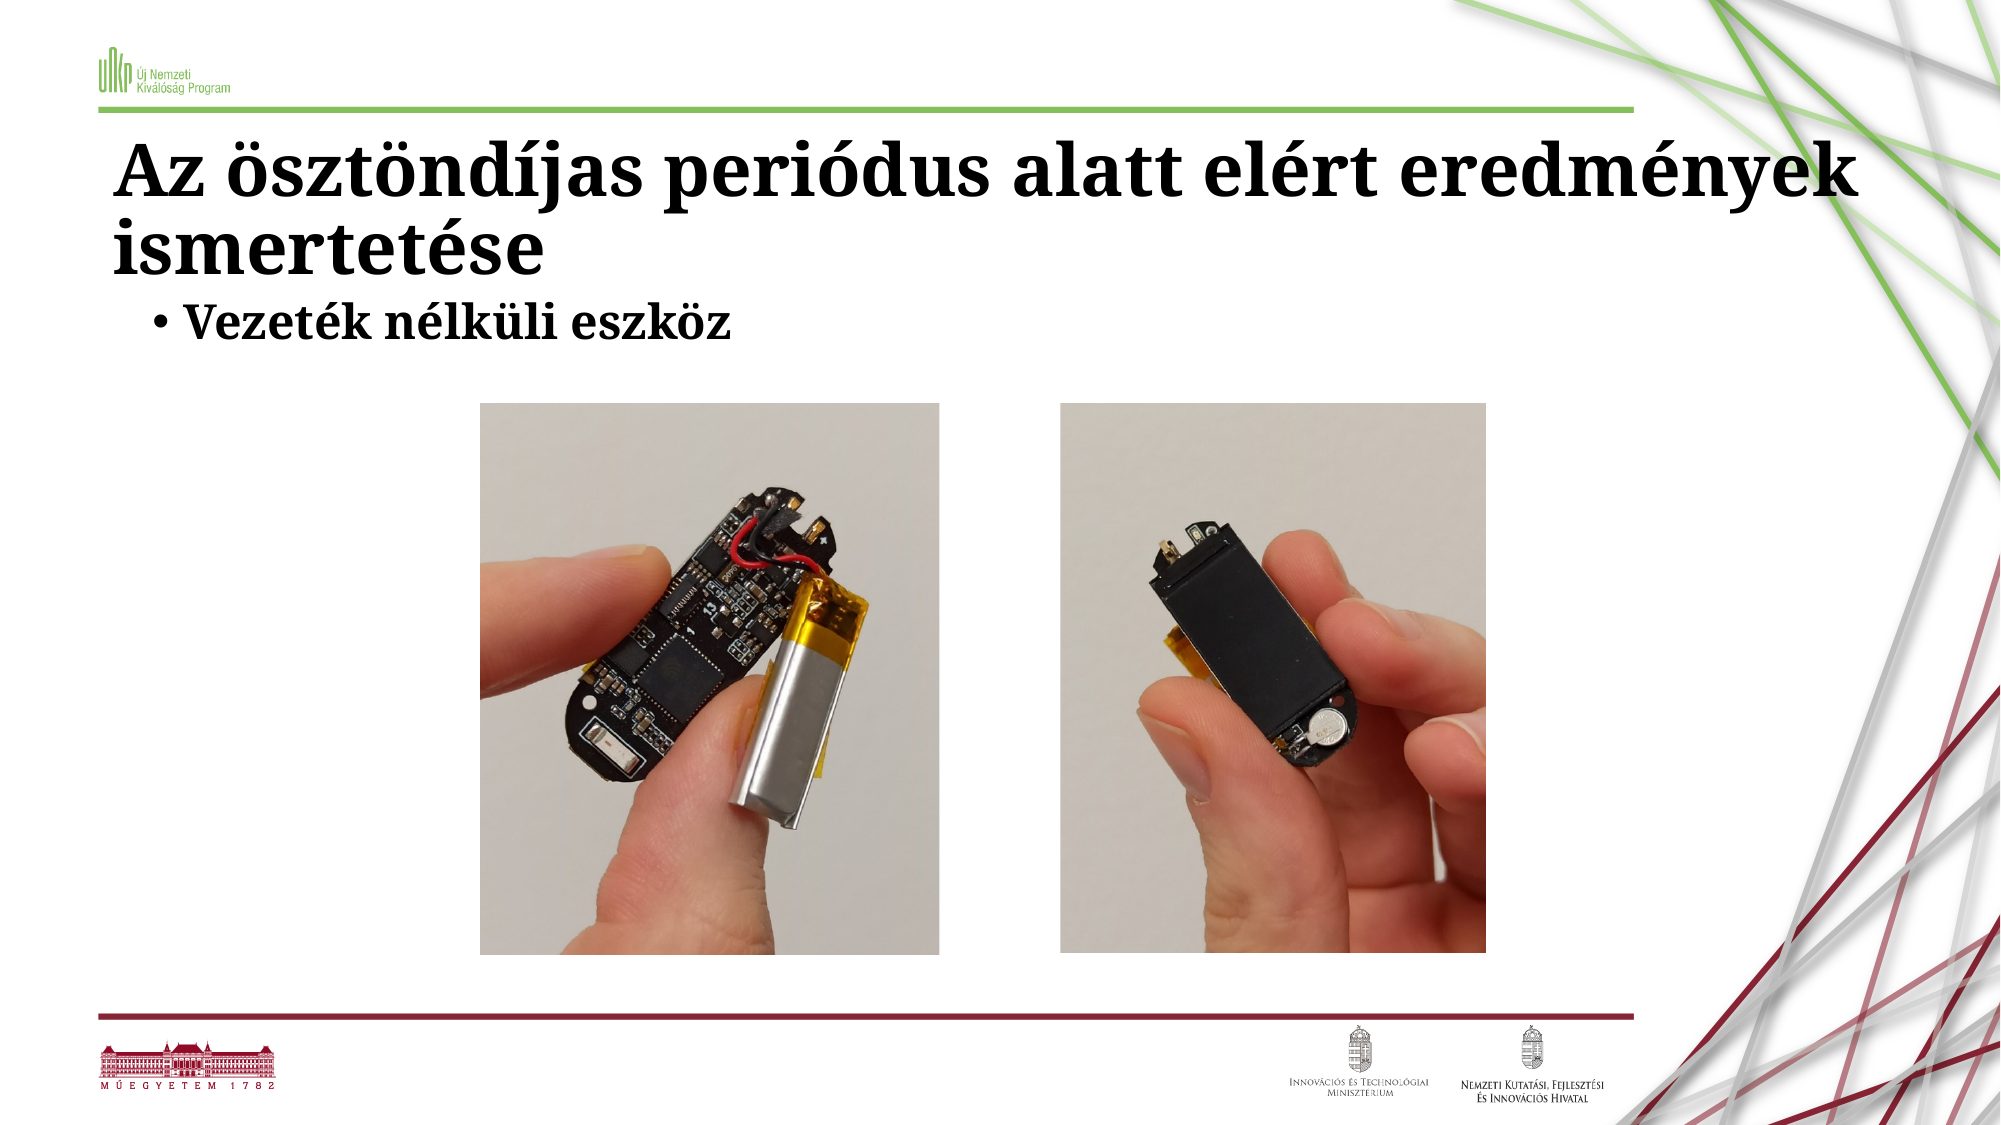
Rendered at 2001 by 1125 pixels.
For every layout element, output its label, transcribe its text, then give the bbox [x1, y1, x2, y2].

text_box Vezeték nélküli eszköz [137, 290, 824, 393]
picture [0, 0, 2001, 1125]
list [137, 317, 1863, 1002]
title Az ösztöndíjas periódus alatt elért eredmények ismertetése [98, 117, 1950, 306]
